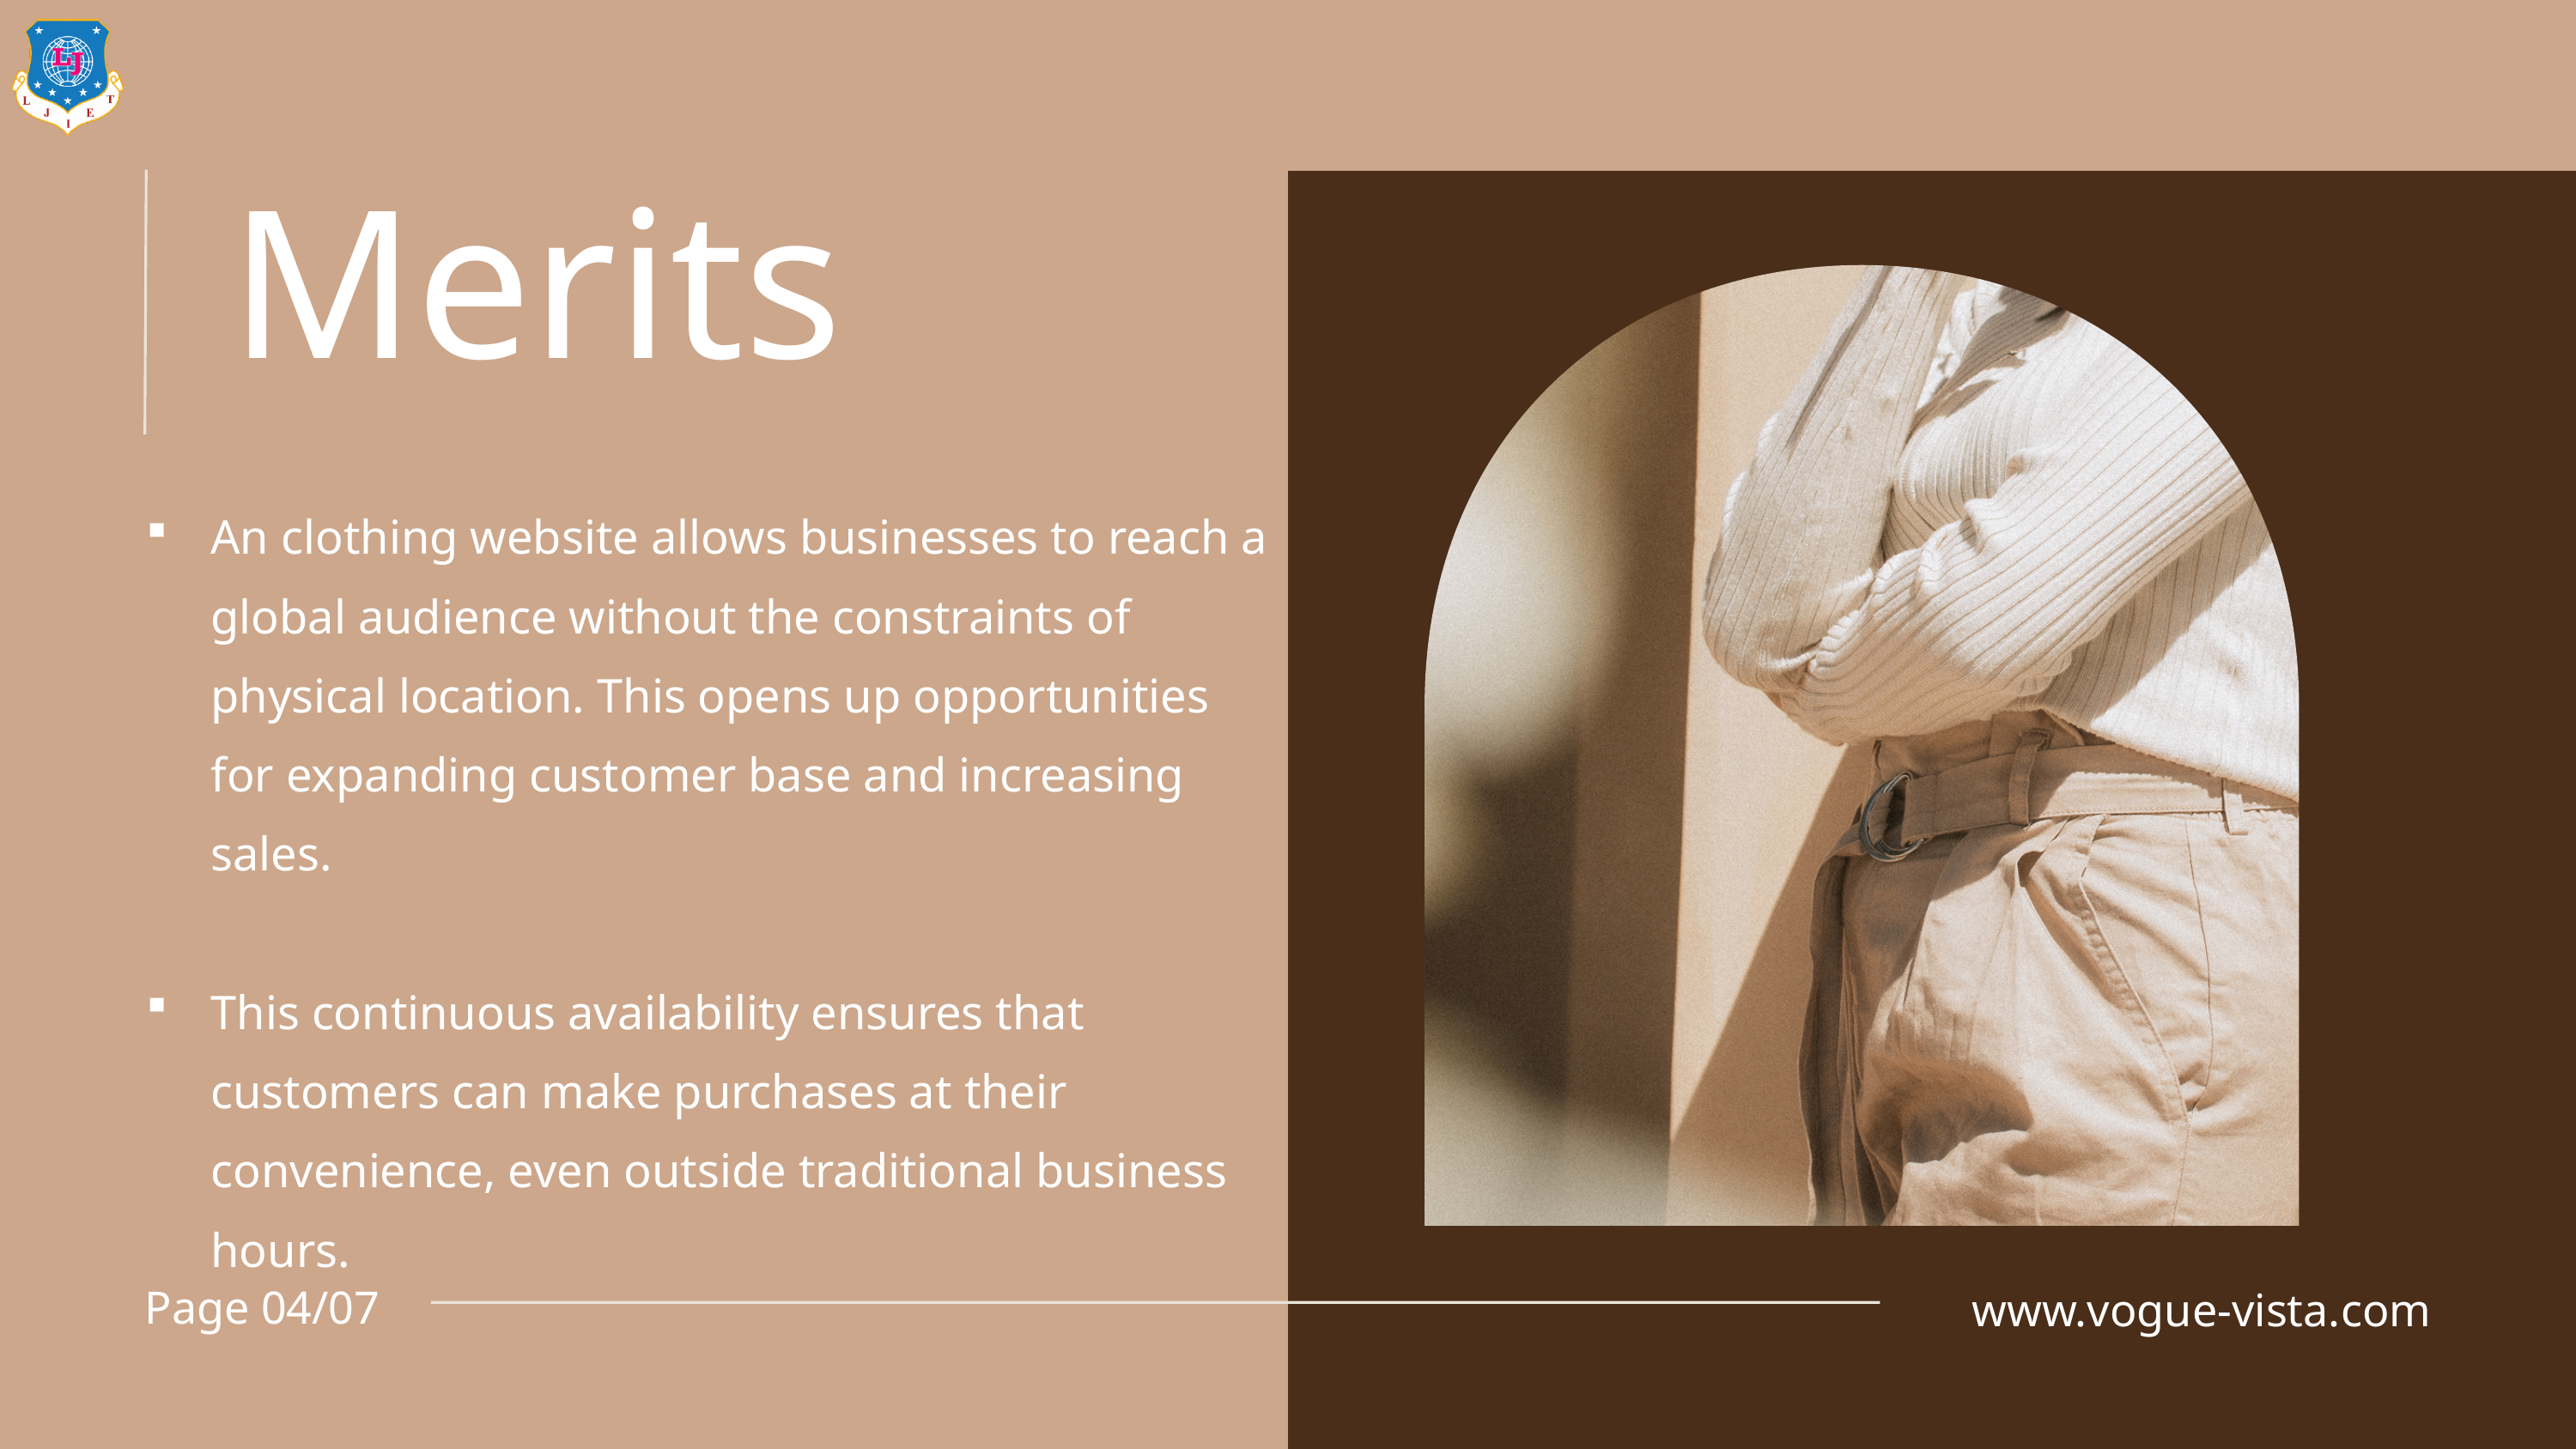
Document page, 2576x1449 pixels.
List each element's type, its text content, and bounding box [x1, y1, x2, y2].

text_box Page 04/07 [144, 1270, 456, 1334]
text_box An clothing website allows businesses to reach a global audience without the constraints of physical location. This opens up opportunities for expanding customer base and increasing sales. This continuous availability ensures that customers can make purchases at their convenience, even outside traditional business hours. [146, 484, 1282, 1276]
picture [10, 18, 124, 136]
text_box Merits [229, 216, 1236, 400]
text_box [1287, 170, 2576, 1449]
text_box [1424, 264, 2300, 1226]
